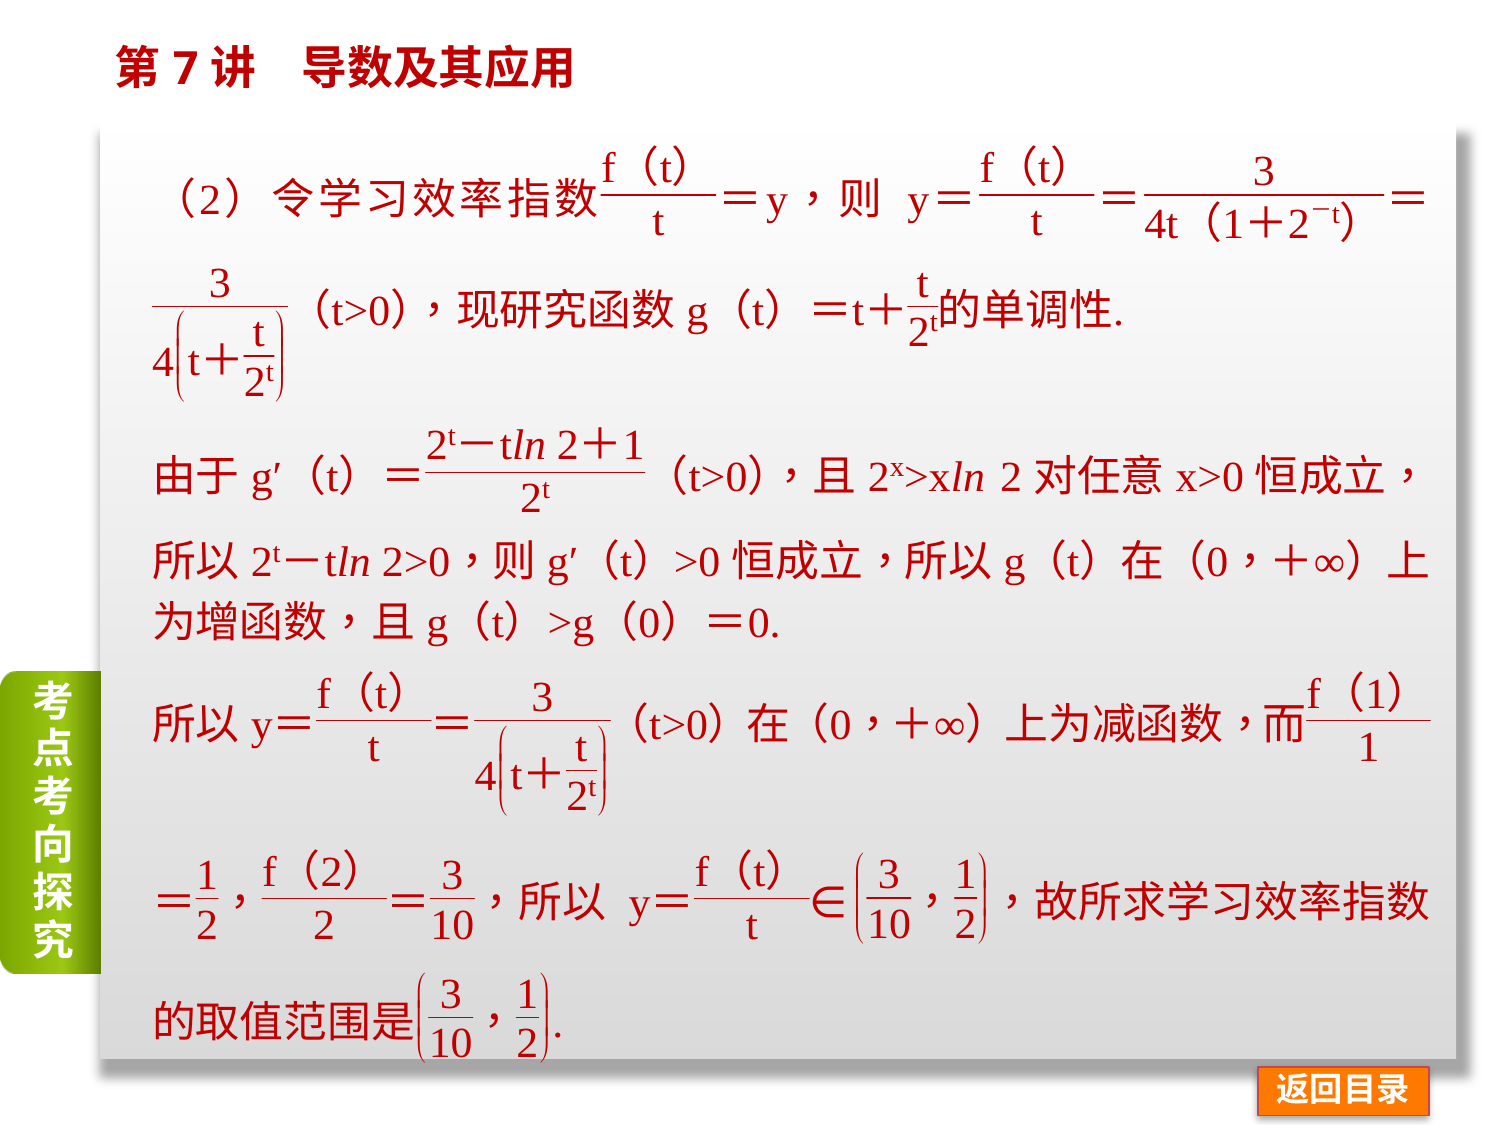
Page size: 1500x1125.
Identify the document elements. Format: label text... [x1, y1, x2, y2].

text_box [151, 134, 1431, 1125]
picture [0, 671, 101, 974]
text_box 第7讲 导数及其应用 [100, 27, 1199, 106]
